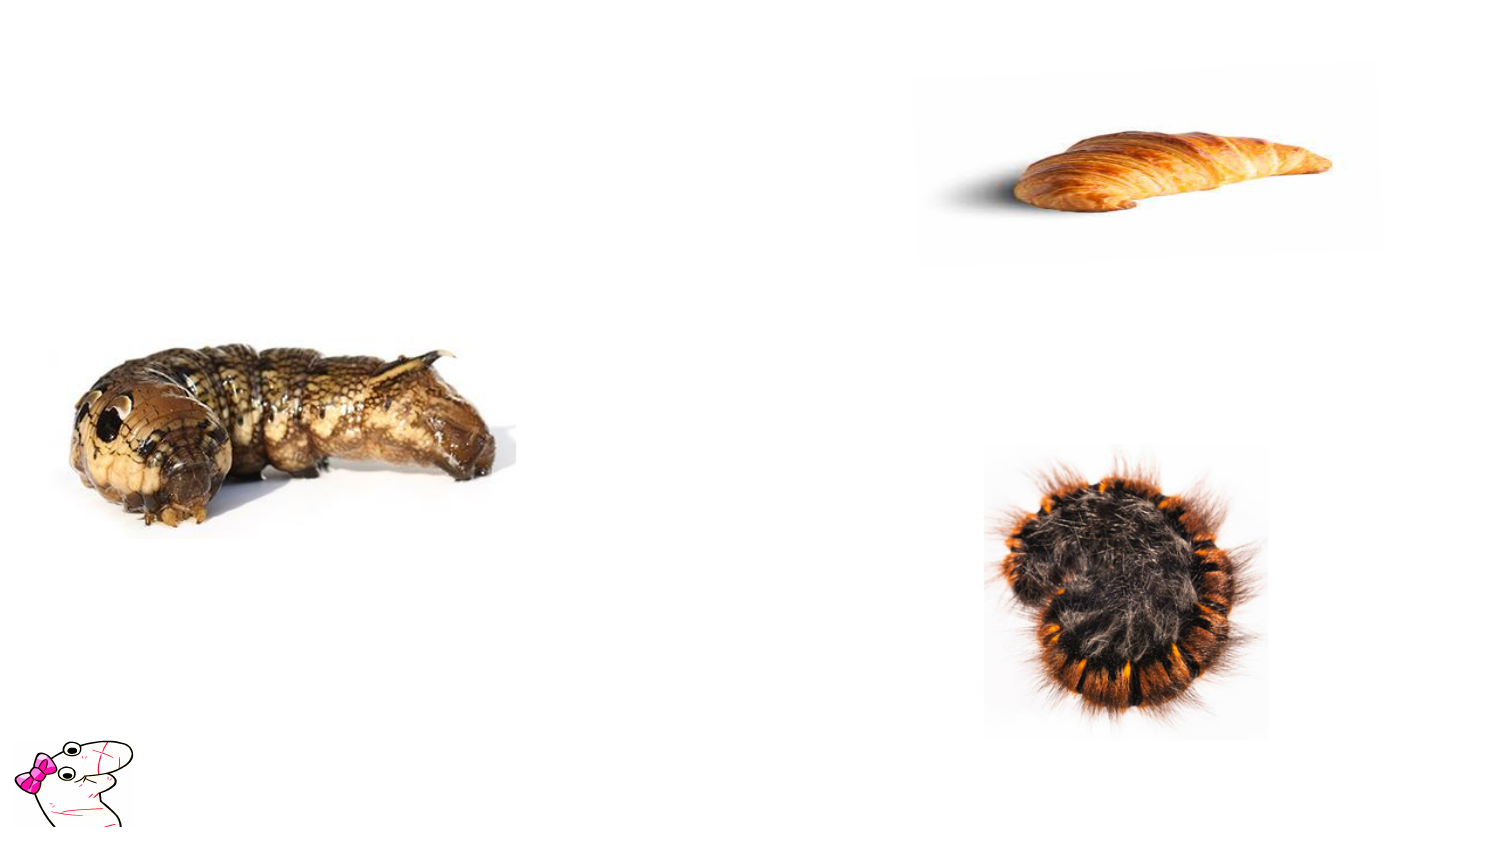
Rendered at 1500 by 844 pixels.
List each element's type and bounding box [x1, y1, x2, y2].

picture [983, 444, 1269, 741]
picture [43, 333, 517, 539]
picture [913, 62, 1382, 266]
picture [13, 739, 134, 827]
